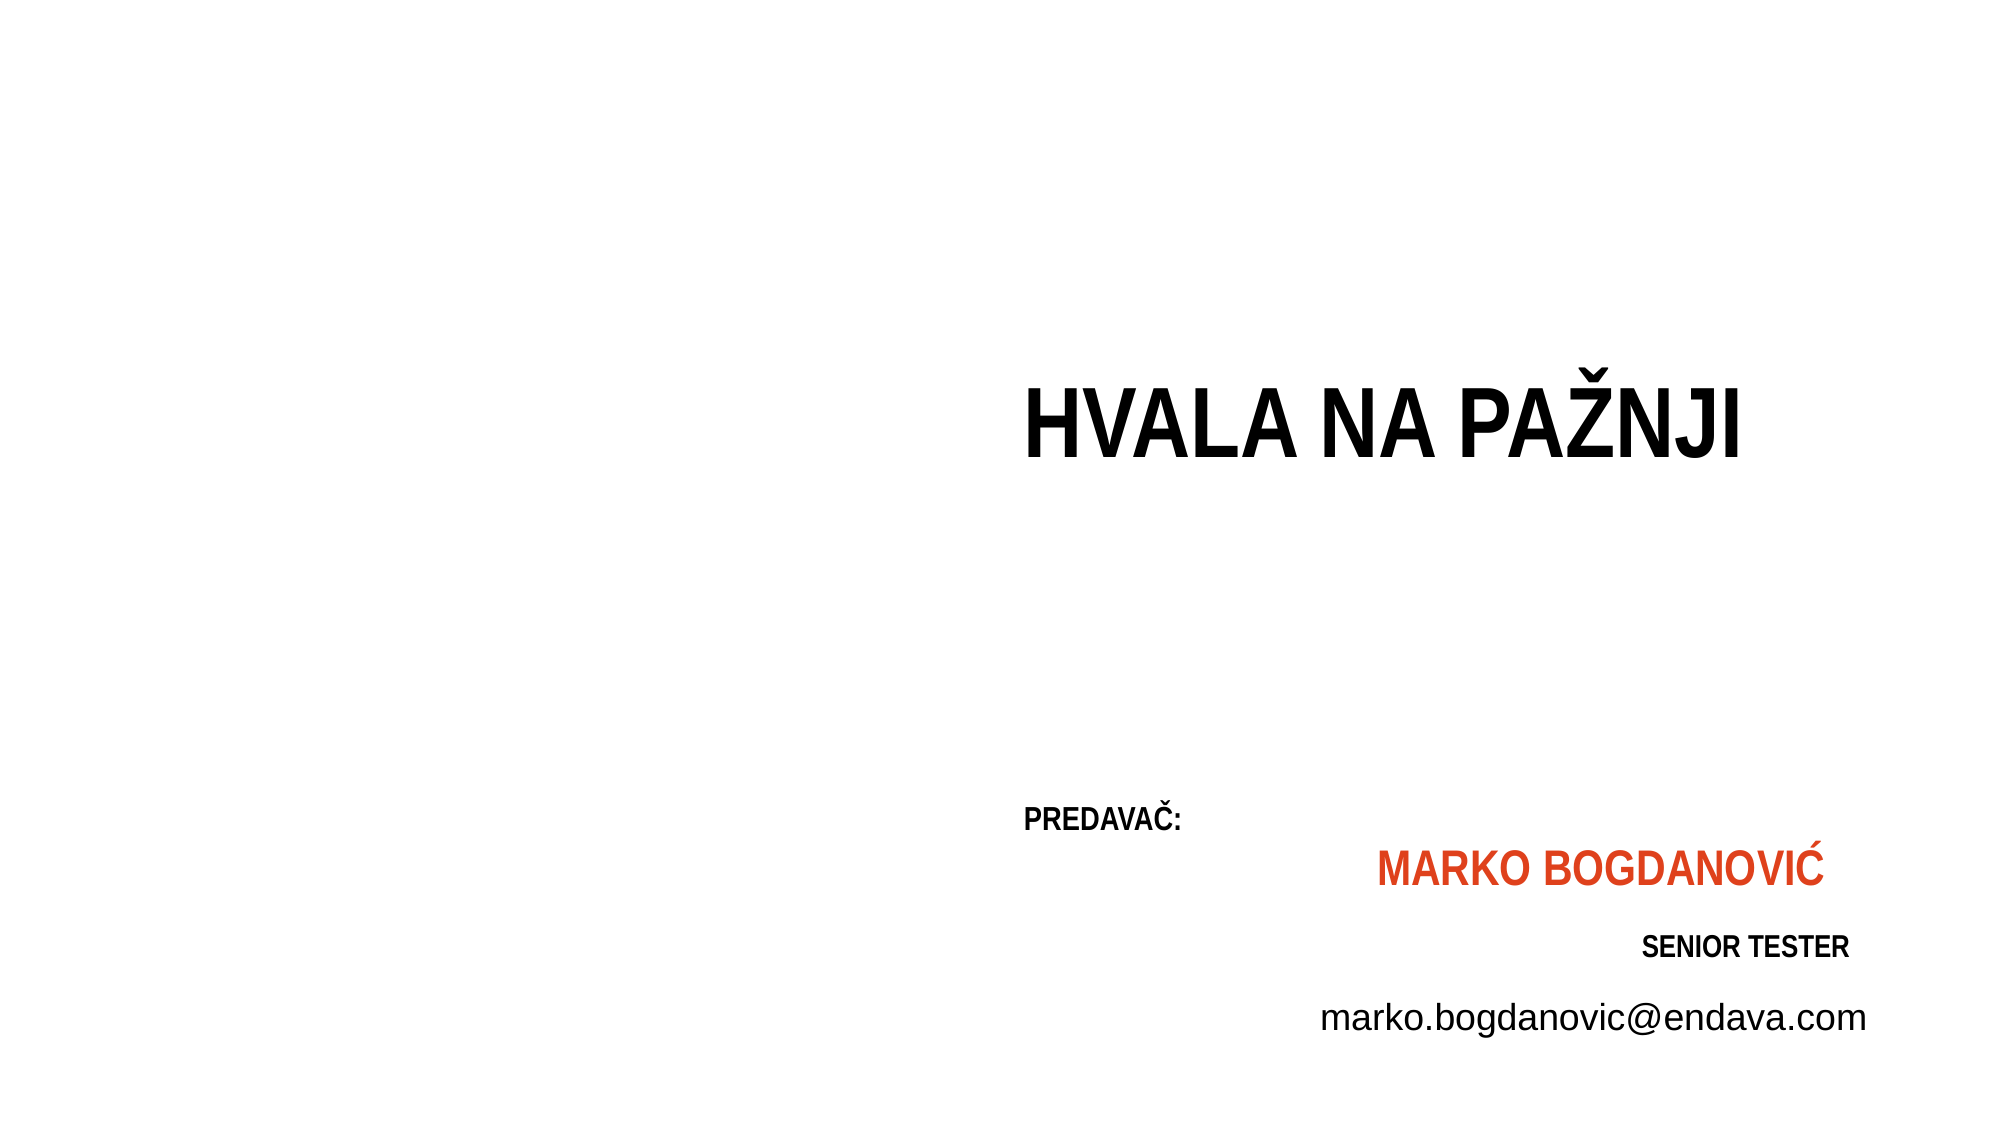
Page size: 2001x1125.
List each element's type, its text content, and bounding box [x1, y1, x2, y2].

list MARKO BOGDANOVIĆ [998, 821, 1826, 897]
list marko.bogdanovic@endava.com [1043, 997, 1868, 1046]
list SENIOR TESTER [1023, 929, 1851, 965]
title HVALA NA PAŽNJI [526, 390, 1744, 488]
list PREDAVAČ: [1023, 802, 1851, 838]
